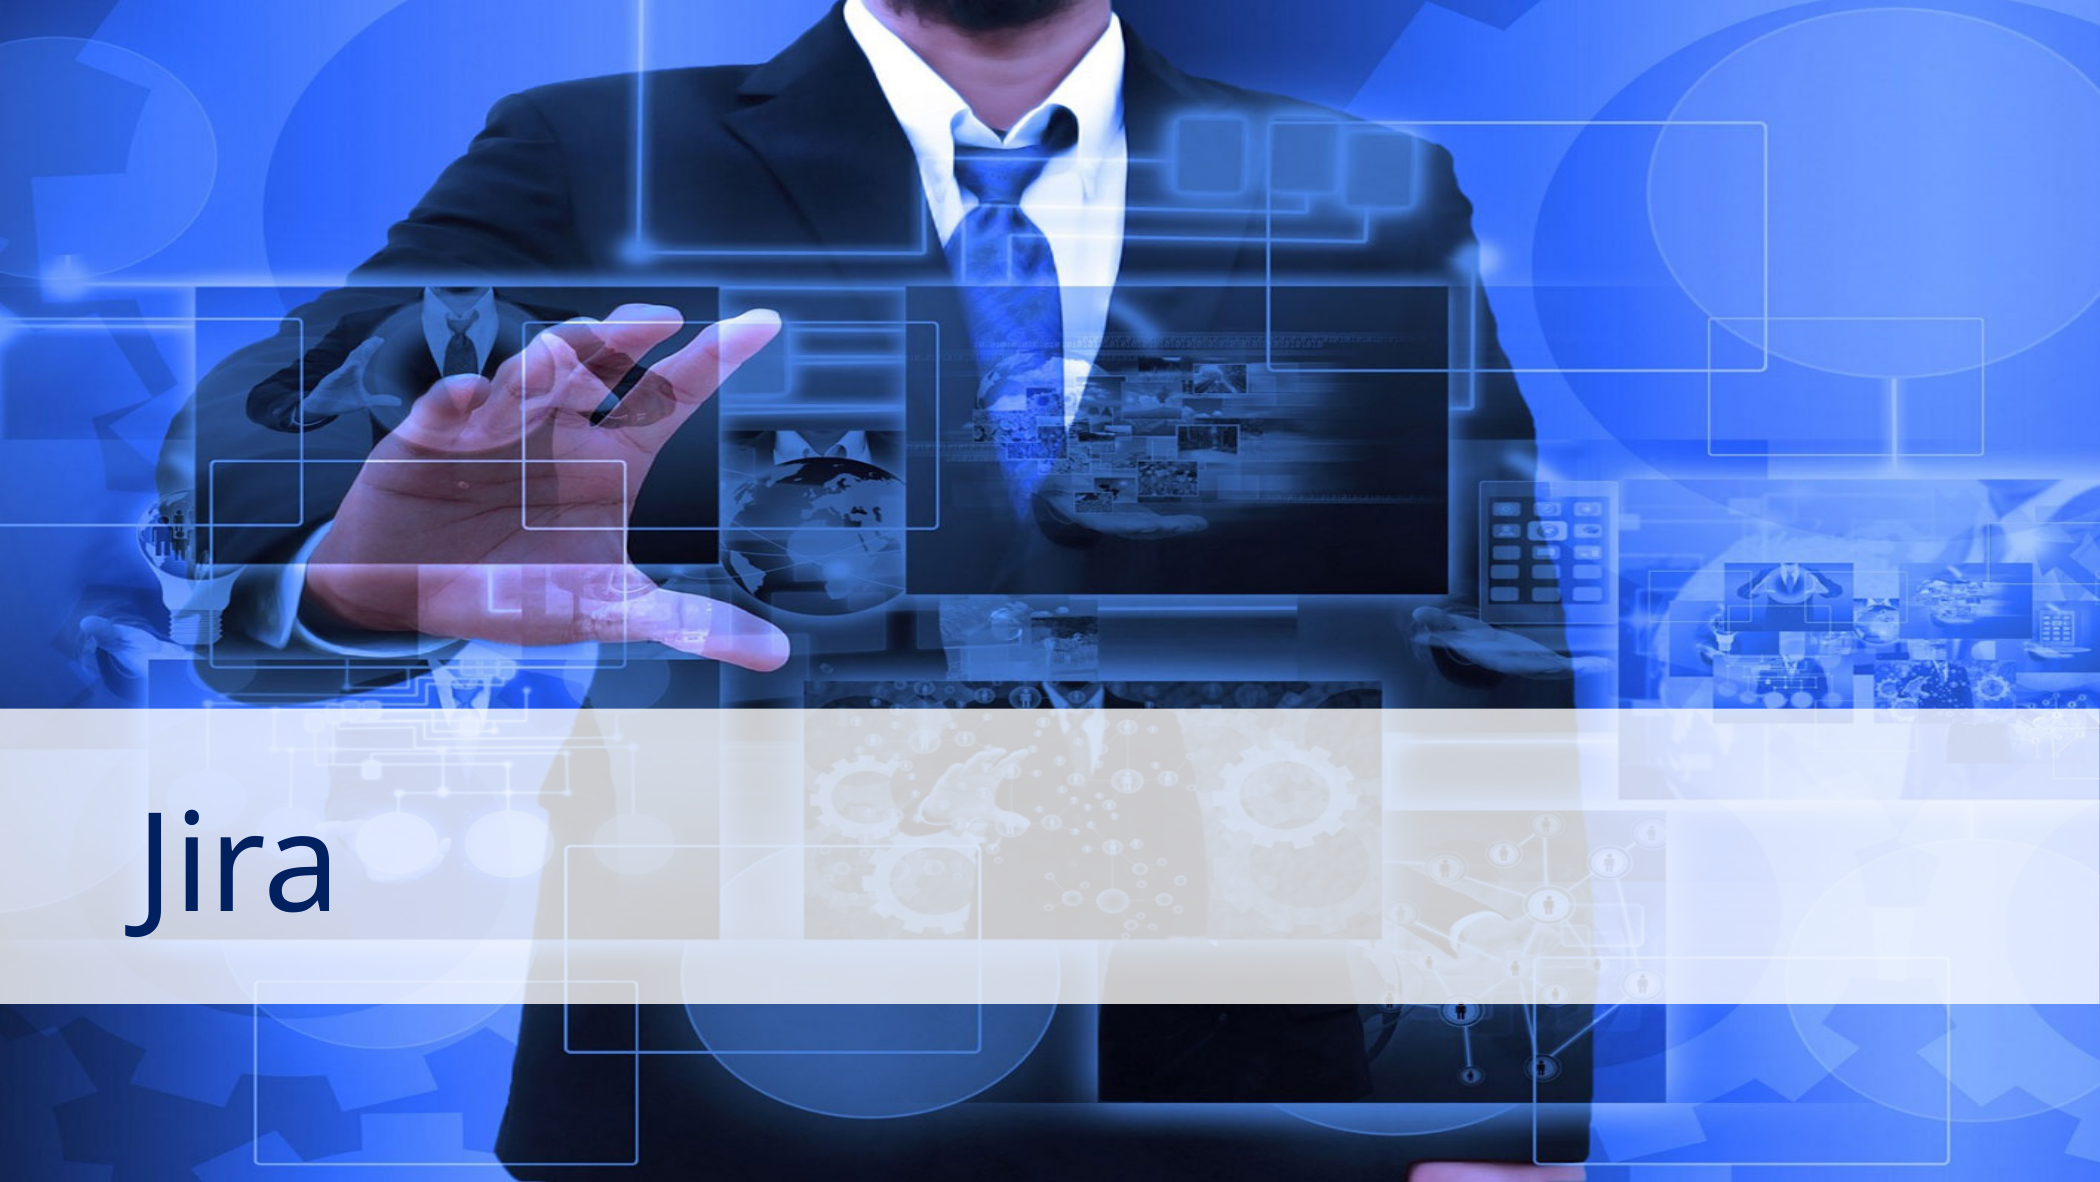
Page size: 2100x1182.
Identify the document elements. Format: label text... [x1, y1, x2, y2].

title Jira [118, 708, 2100, 1004]
picture [0, 0, 2100, 707]
text_box [0, 707, 2100, 1006]
picture [0, 1006, 2100, 1182]
